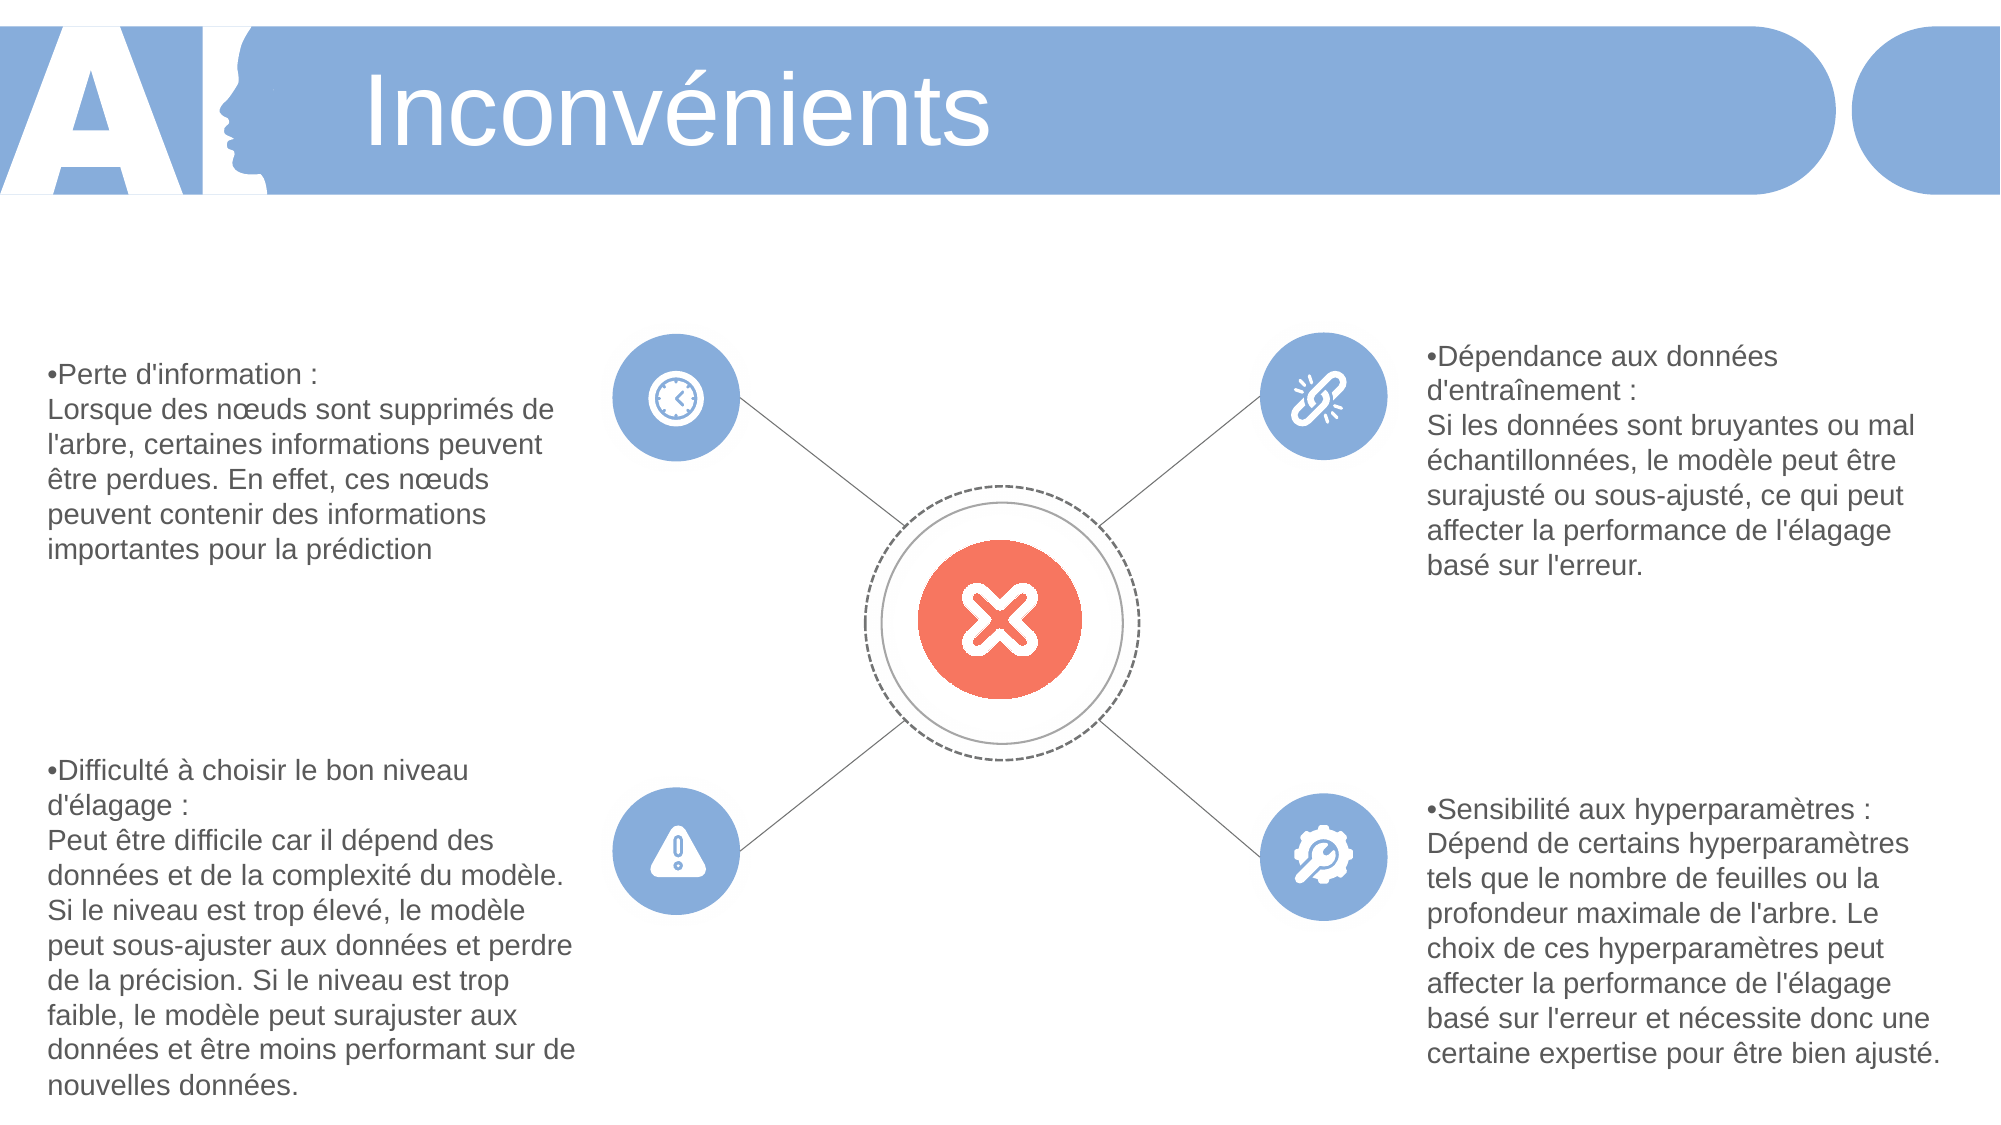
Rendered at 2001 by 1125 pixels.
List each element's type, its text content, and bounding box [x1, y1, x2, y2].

list Inconvénients [347, 55, 1952, 175]
text_box [1258, 792, 1389, 922]
text_box •Sensibilité aux hyperparamètres : Dépend de certains hyperparamètres tels que le nombre de feuilles ou la profondeur maximale de l'arbre. Le choix de ces hyperparamètres peut affecter la performance de l'élagage basé sur l'erreur et nécessite donc une certaine expertise pour être bien ajusté. [1412, 782, 1968, 1077]
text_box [648, 370, 704, 427]
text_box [740, 397, 906, 527]
text_box •Dépendance aux données d'entraînement : Si les données sont bruyantes ou mal échantillonnées, le modèle peut être surajusté ou sous-ajusté, ce qui peut affecter la performance de l'élagage basé sur l'erreur. [1412, 329, 1968, 589]
text_box [1258, 331, 1389, 462]
text_box [611, 786, 742, 917]
text_box [611, 332, 742, 463]
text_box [740, 719, 906, 852]
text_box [1098, 396, 1260, 527]
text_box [648, 825, 708, 878]
text_box •Difficulté à choisir le bon niveau d'élagage : Peut être difficile car il dépend des données et de la complexité du modèle. Si le niveau est trop élevé, le modèle peut sous-ajuster aux données et perdre de la précision. Si le niveau est trop faible, le modèle peut surajuster aux données et être moins performant sur de nouvelles données. [32, 743, 593, 1109]
text_box •Perte d'information : Lorsque des nœuds sont supprimés de l'arbre, certaines informations peuvent être perdues. En effet, ces nœuds peuvent contenir des informations importantes pour la prédiction [32, 347, 593, 573]
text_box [1289, 370, 1348, 427]
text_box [1098, 719, 1260, 858]
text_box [1294, 825, 1353, 884]
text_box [865, 486, 1140, 761]
